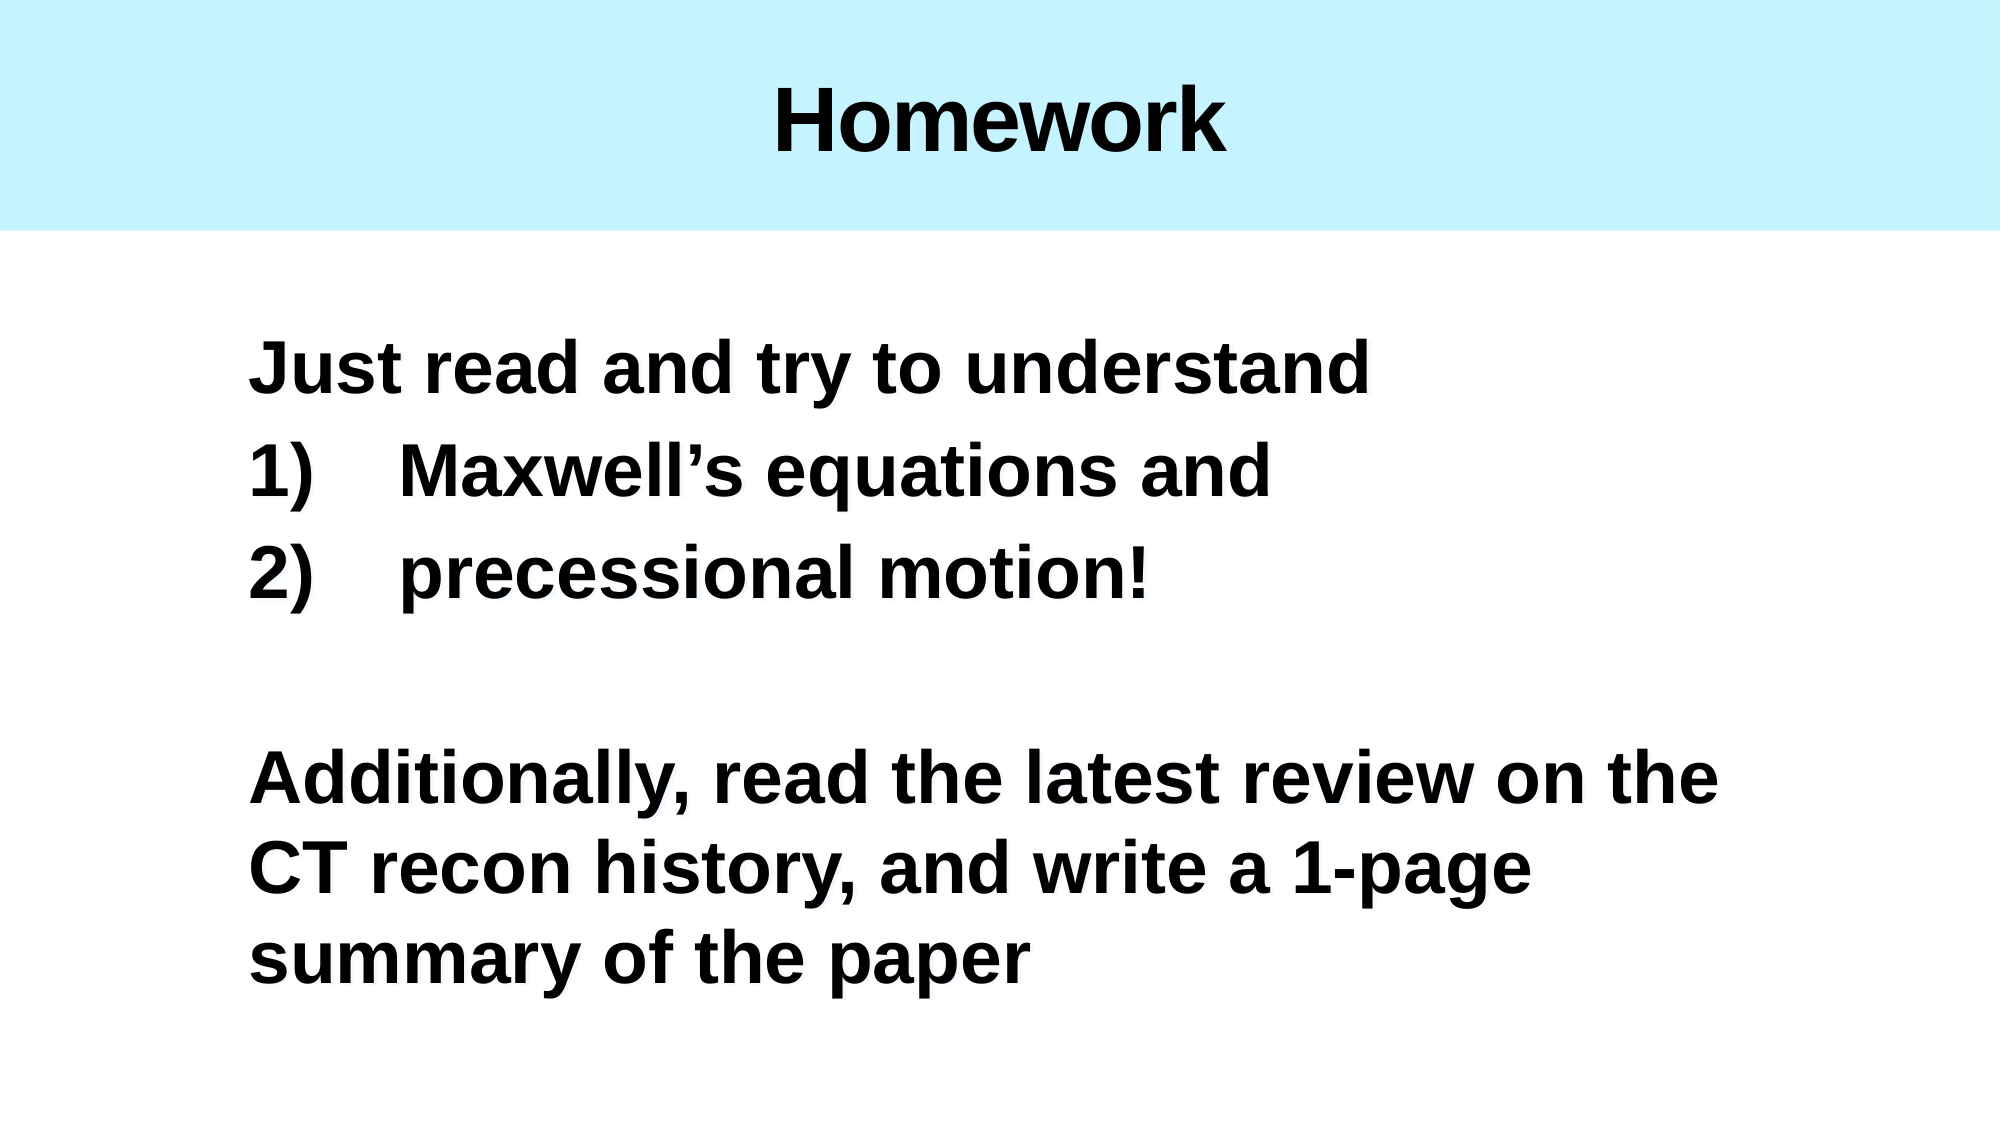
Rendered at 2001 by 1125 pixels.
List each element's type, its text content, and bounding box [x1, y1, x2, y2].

title Homework [0, 0, 2000, 231]
text_box Just read and try to understand Maxwell’s equations and precessional motion! Additionally, read the latest review on the CT recon history, and write a 1-page summary of the paper [233, 311, 1838, 1006]
